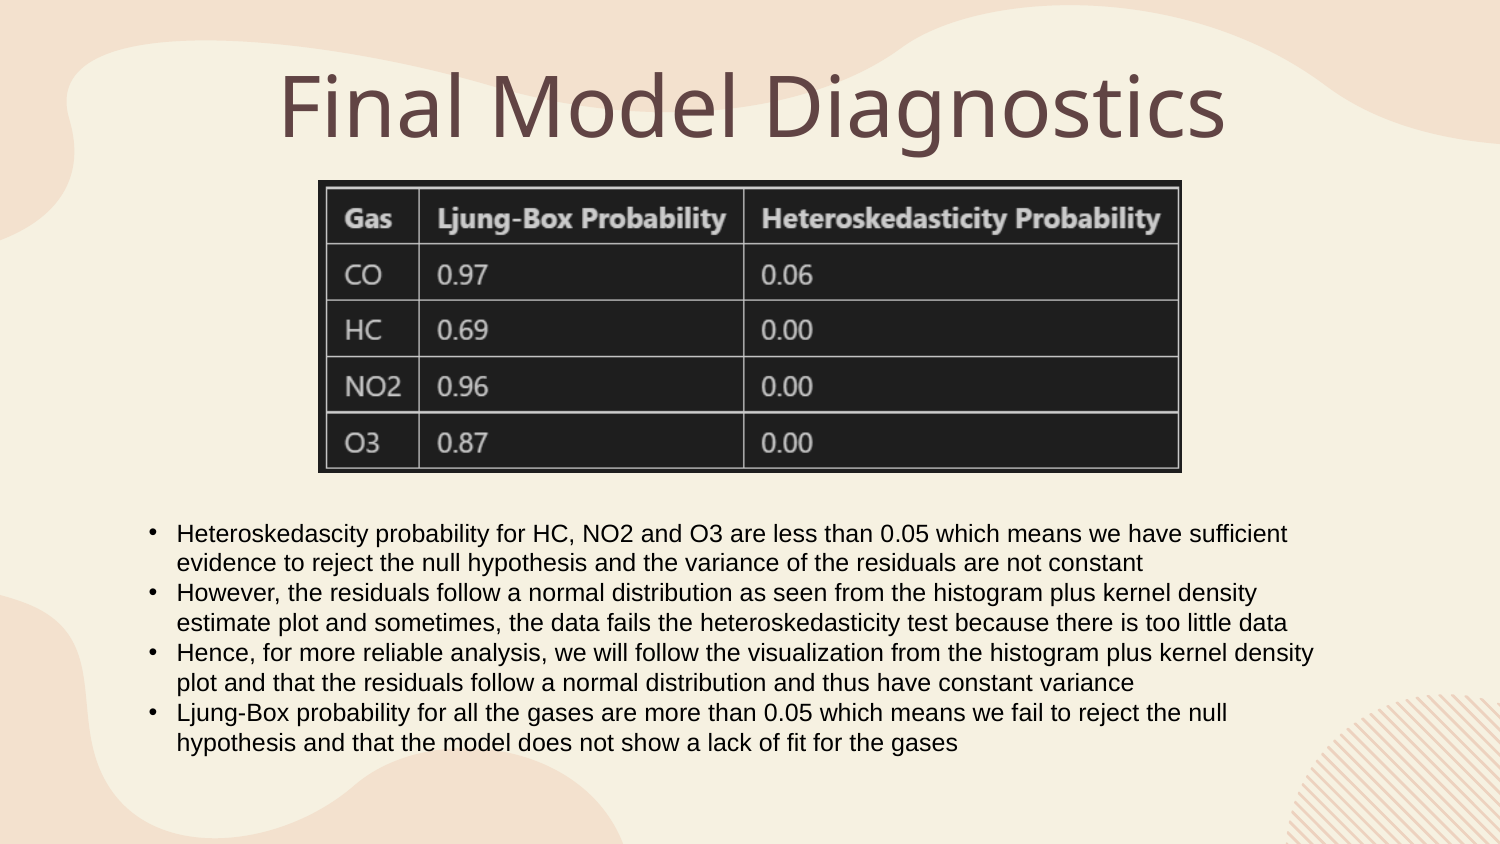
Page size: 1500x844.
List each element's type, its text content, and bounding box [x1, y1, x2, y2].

title Final Model Diagnostics [88, 36, 1418, 131]
text_box Heteroskedascity probability for HC, NO2 and O3 are less than 0.05 which means we have sufficient evidence to reject the null hypothesis and the variance of the residuals are not constant However, the residuals follow a normal distribution as seen from the histogram plus kernel density estimate plot and sometimes, the data fails the heteroskedasticity test because there is too little data Hence, for more reliable analysis, we will follow the visualization from the histogram plus kernel density plot and that the residuals follow a normal distribution and thus have constant variance Ljung-Box probability for all the gases are more than 0.05 which means we fail to reject the null hypothesis and that the model does not show a lack of fit for the gases [133, 509, 1367, 764]
picture [318, 179, 1182, 473]
